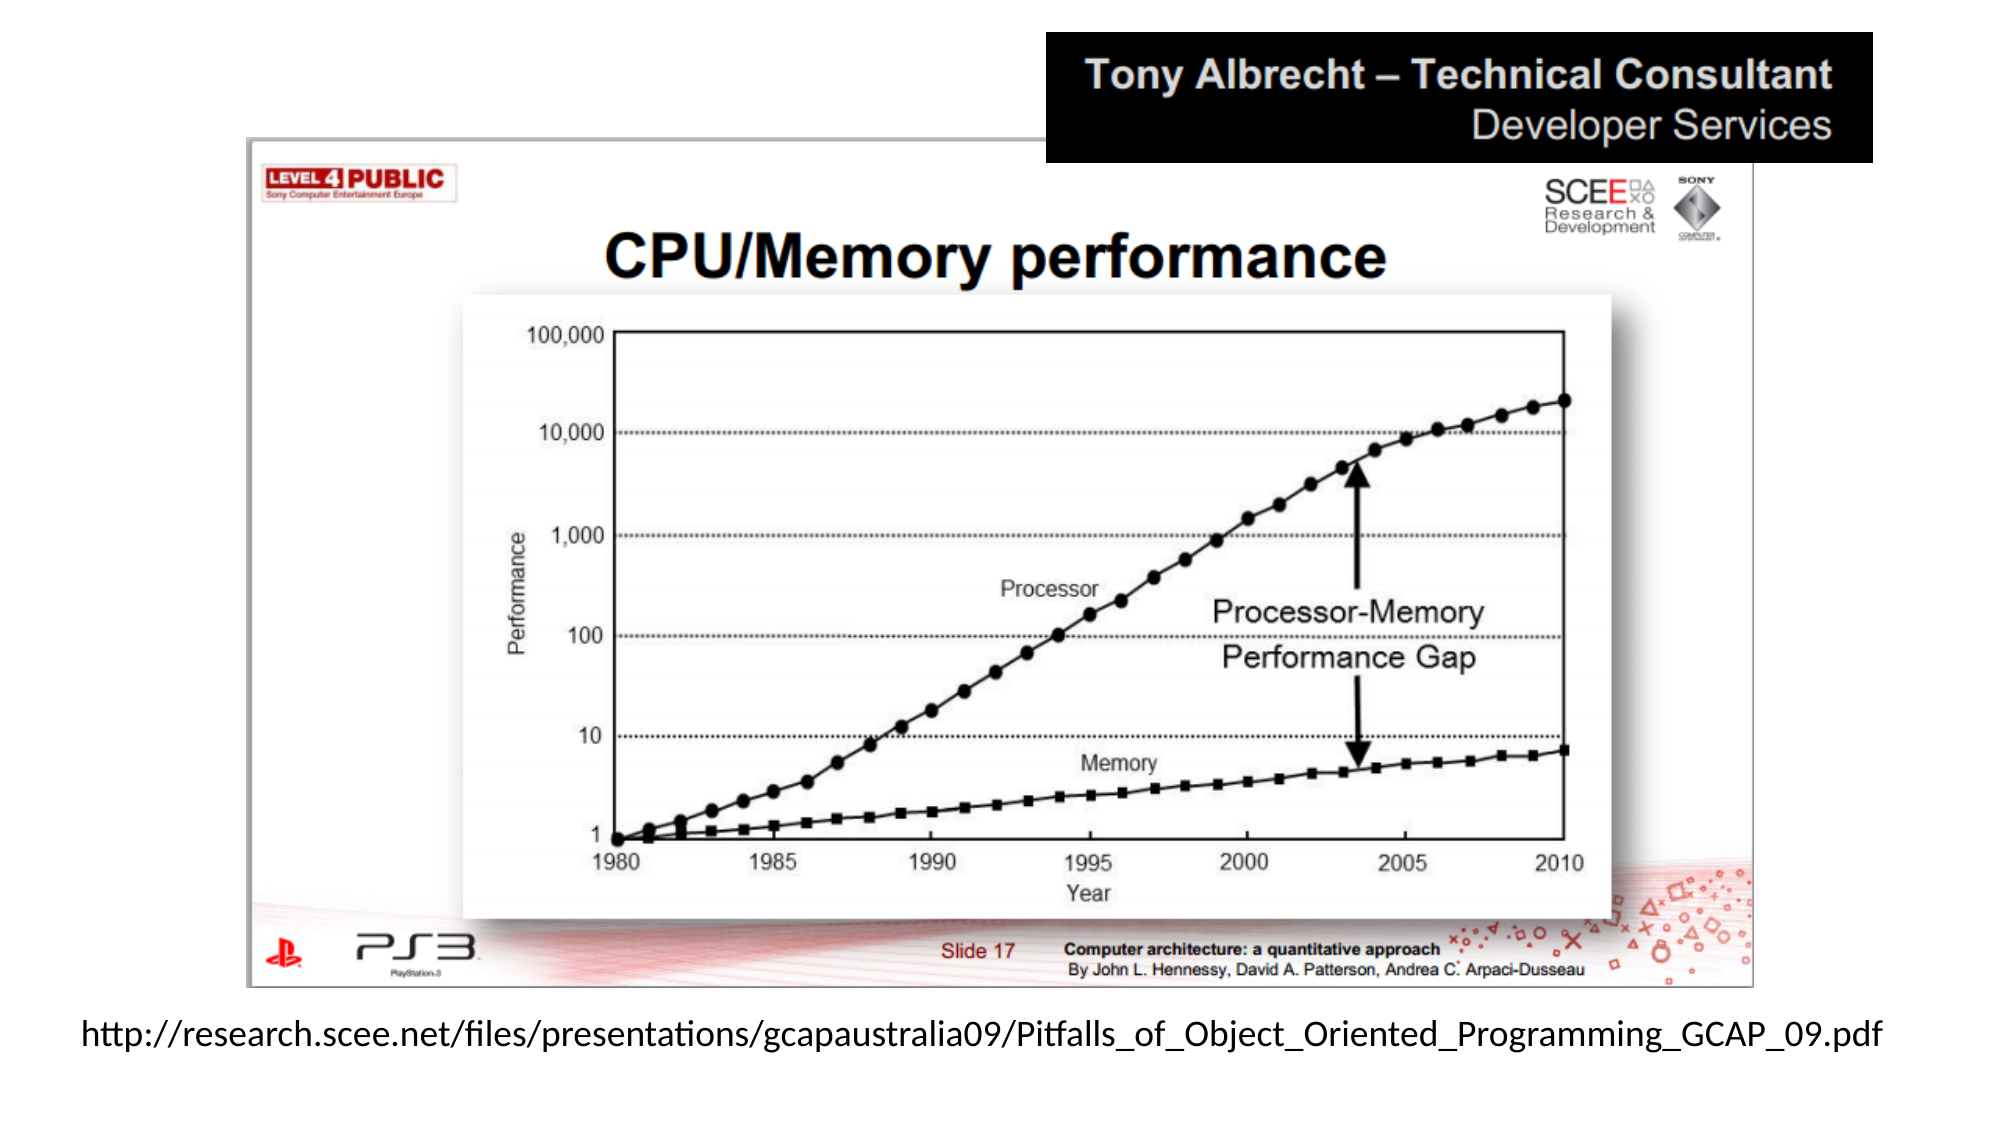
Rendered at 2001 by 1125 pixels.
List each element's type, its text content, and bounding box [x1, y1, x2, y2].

text_box http://research.scee.net/files/presentations/gcapaustralia09/Pitfalls_of_Object_Oriented_Programming_GCAP_09.pdf [66, 1001, 2000, 1062]
picture [245, 32, 1873, 988]
